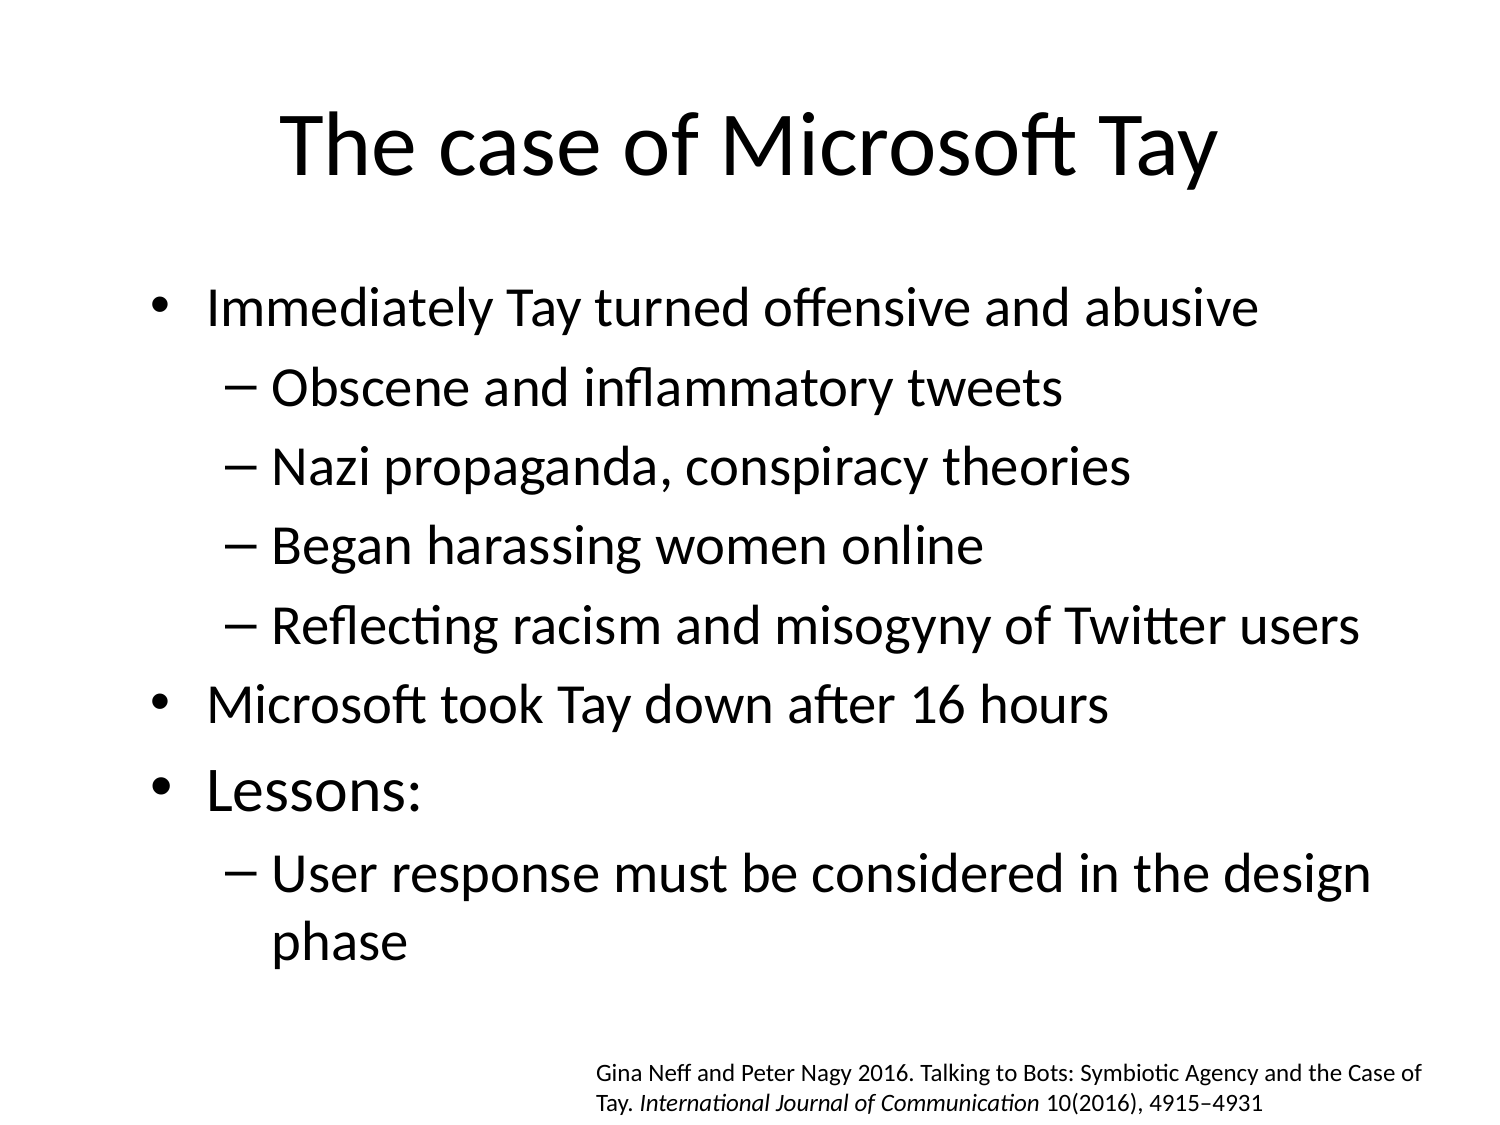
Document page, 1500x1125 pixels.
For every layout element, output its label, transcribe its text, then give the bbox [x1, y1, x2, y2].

text_box Gina Neff and Peter Nagy 2016. Talking to Bots: Symbiotic Agency and the Case of Tay. International Journal of Communication 10(2016), 4915–4931 [581, 1049, 1448, 1124]
list Immediately Tay turned offensive and abusive Obscene and inflammatory tweets Nazi propaganda, conspiracy theories Began harassing women online Reflecting racism and misogyny of Twitter users Microsoft took Tay down after 16 hours Lessons: User response must be considered in the design phase [135, 262, 1463, 988]
title The case of Microsoft Tay [75, 45, 1425, 233]
